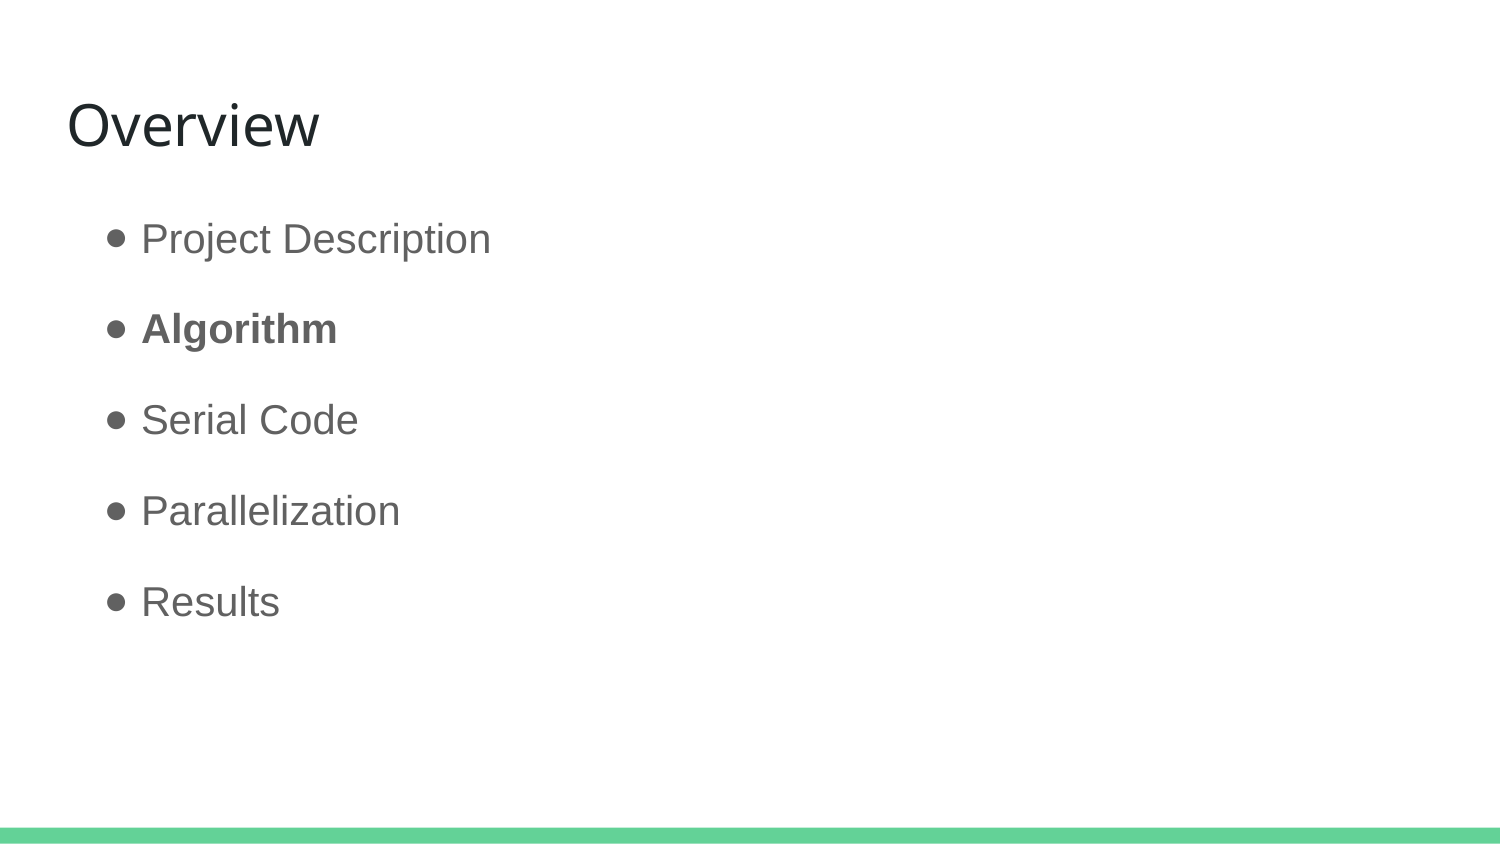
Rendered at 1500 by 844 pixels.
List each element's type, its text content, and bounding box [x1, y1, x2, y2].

title Overview [51, 72, 1449, 167]
list Project Description Algorithm Serial Code Parallelization Results [51, 189, 1449, 750]
